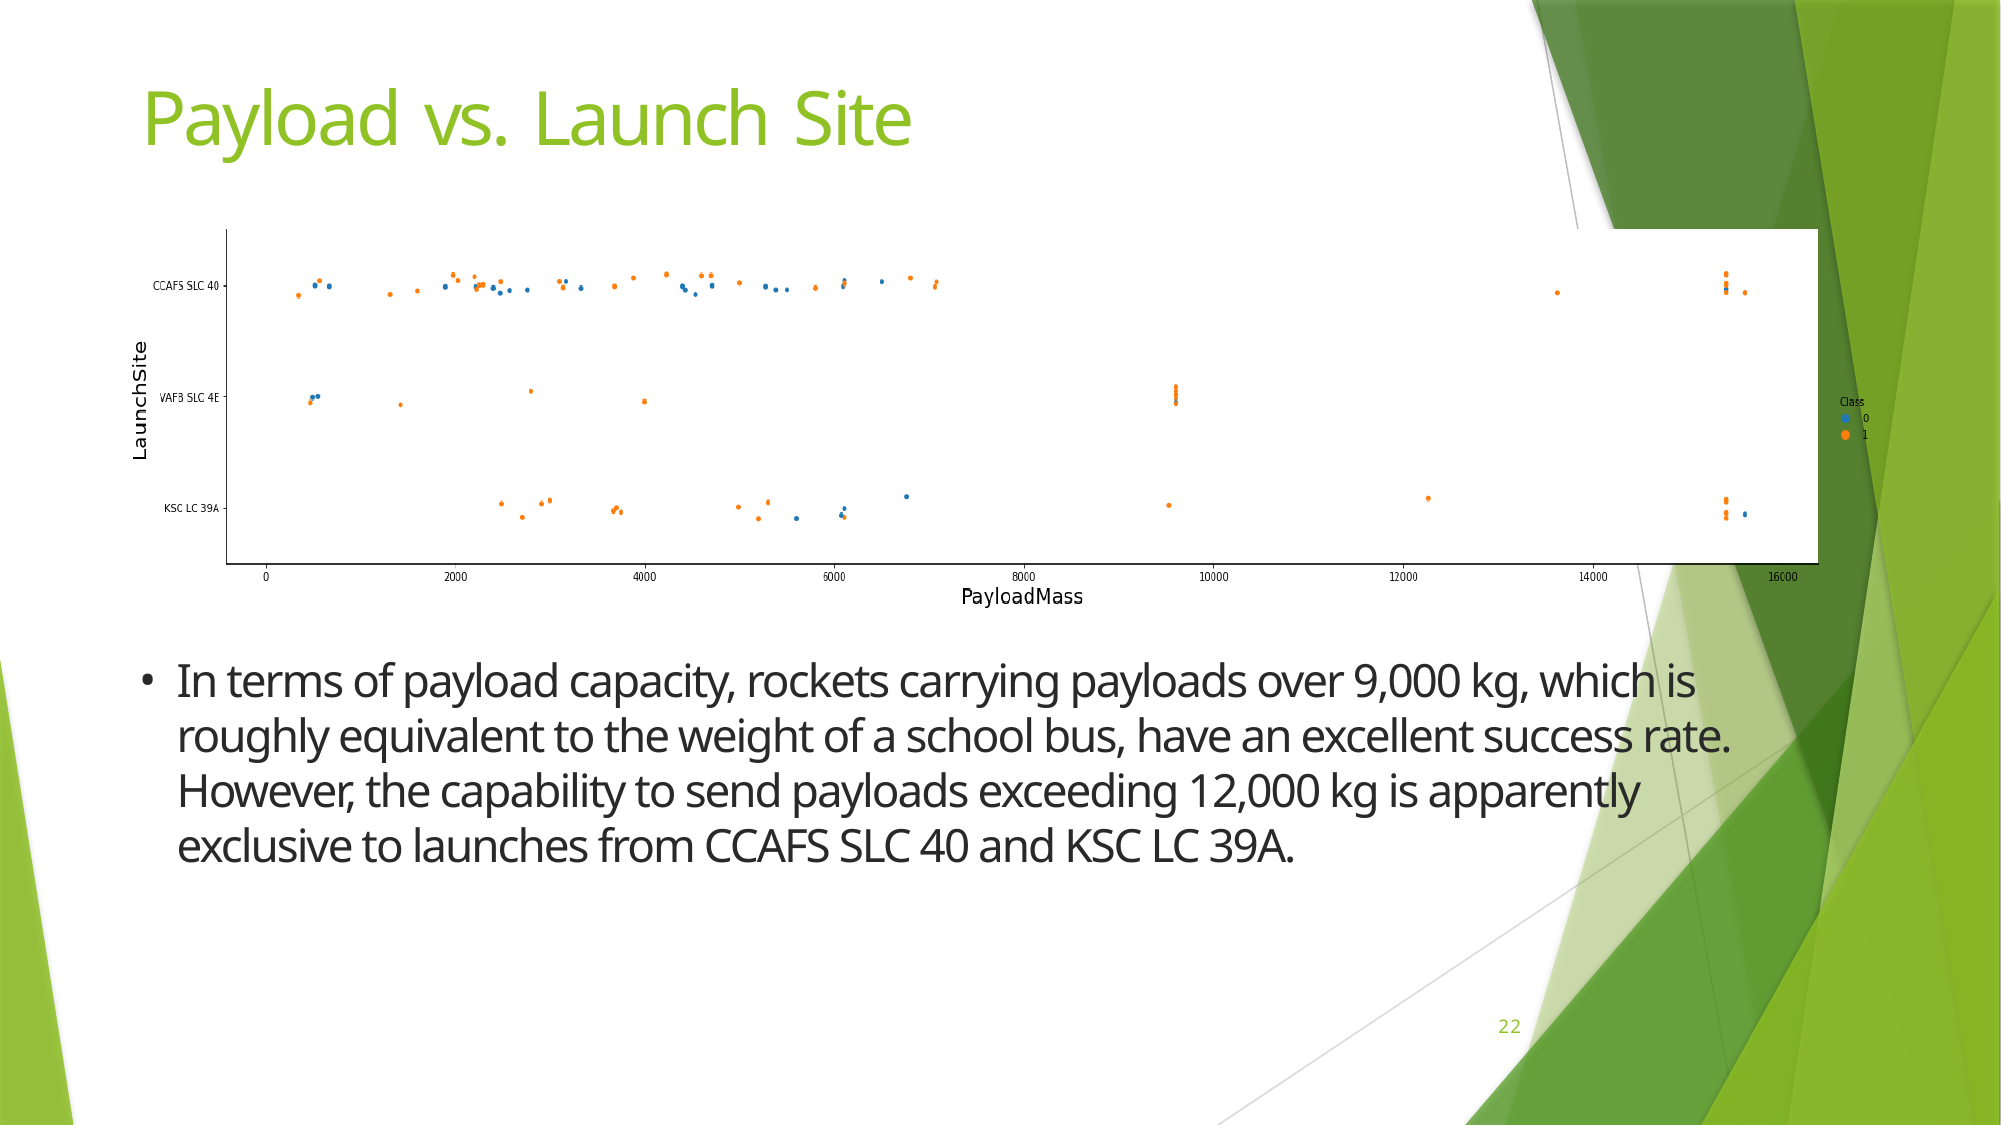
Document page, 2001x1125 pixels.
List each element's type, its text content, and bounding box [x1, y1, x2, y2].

picture [123, 222, 1877, 615]
title Payload vs. Launch Site [139, 68, 916, 222]
text_box In terms of payload capacity, rockets carrying payloads over 9,000 kg, which is roughly equivalent to the weight of a school bus, have an excellent success rate. However, the capability to send payloads exceeding 12,000 kg is apparently exclusive to launches from CCAFS SLC 40 and KSC LC 39A. [137, 649, 1792, 872]
slide_number 22 [1409, 694, 1522, 1125]
